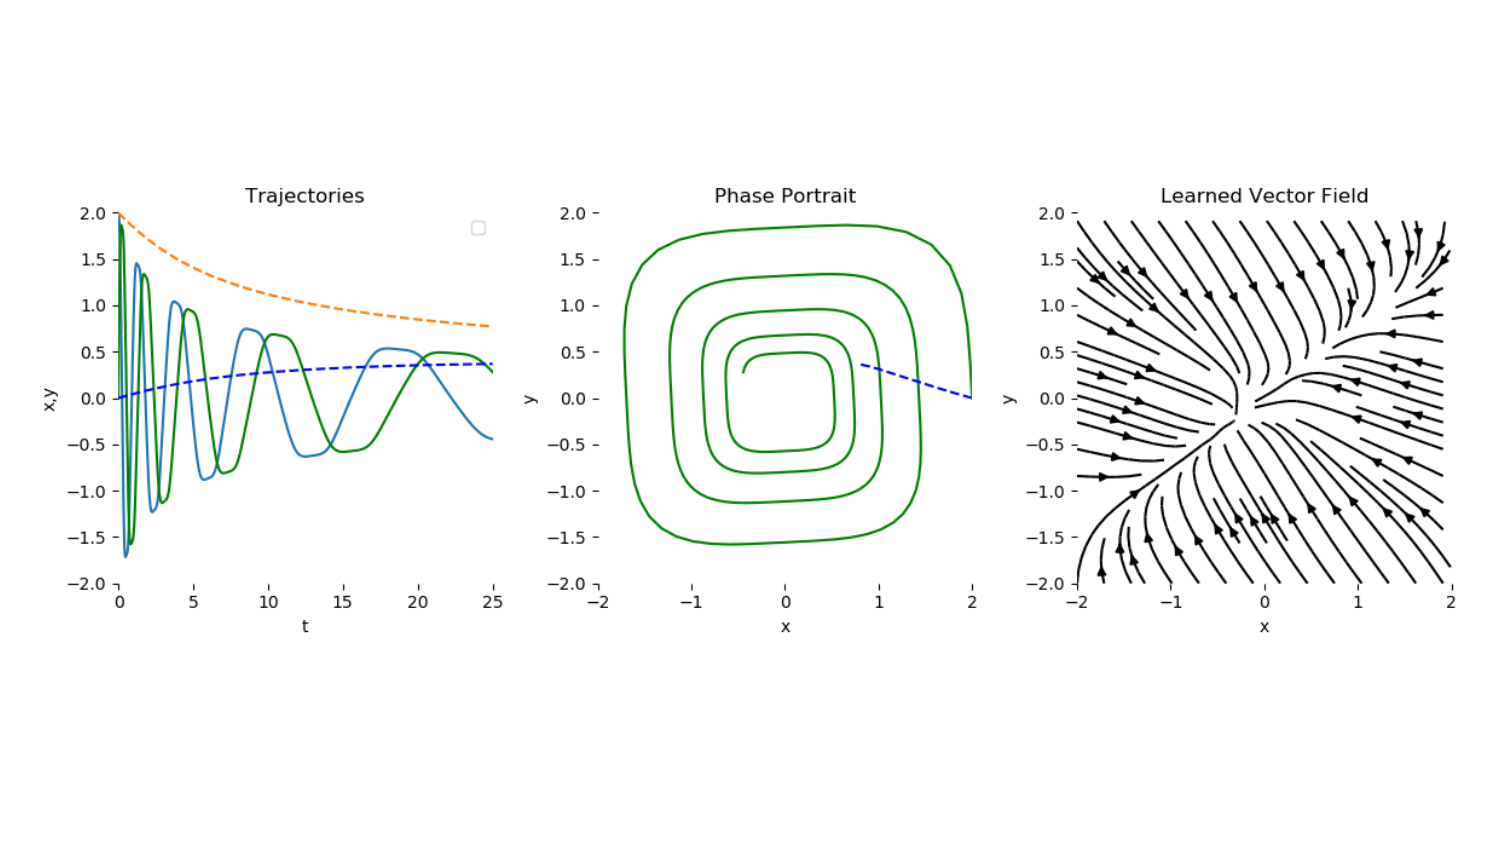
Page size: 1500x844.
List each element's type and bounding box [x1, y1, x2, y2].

picture [24, 169, 1476, 654]
